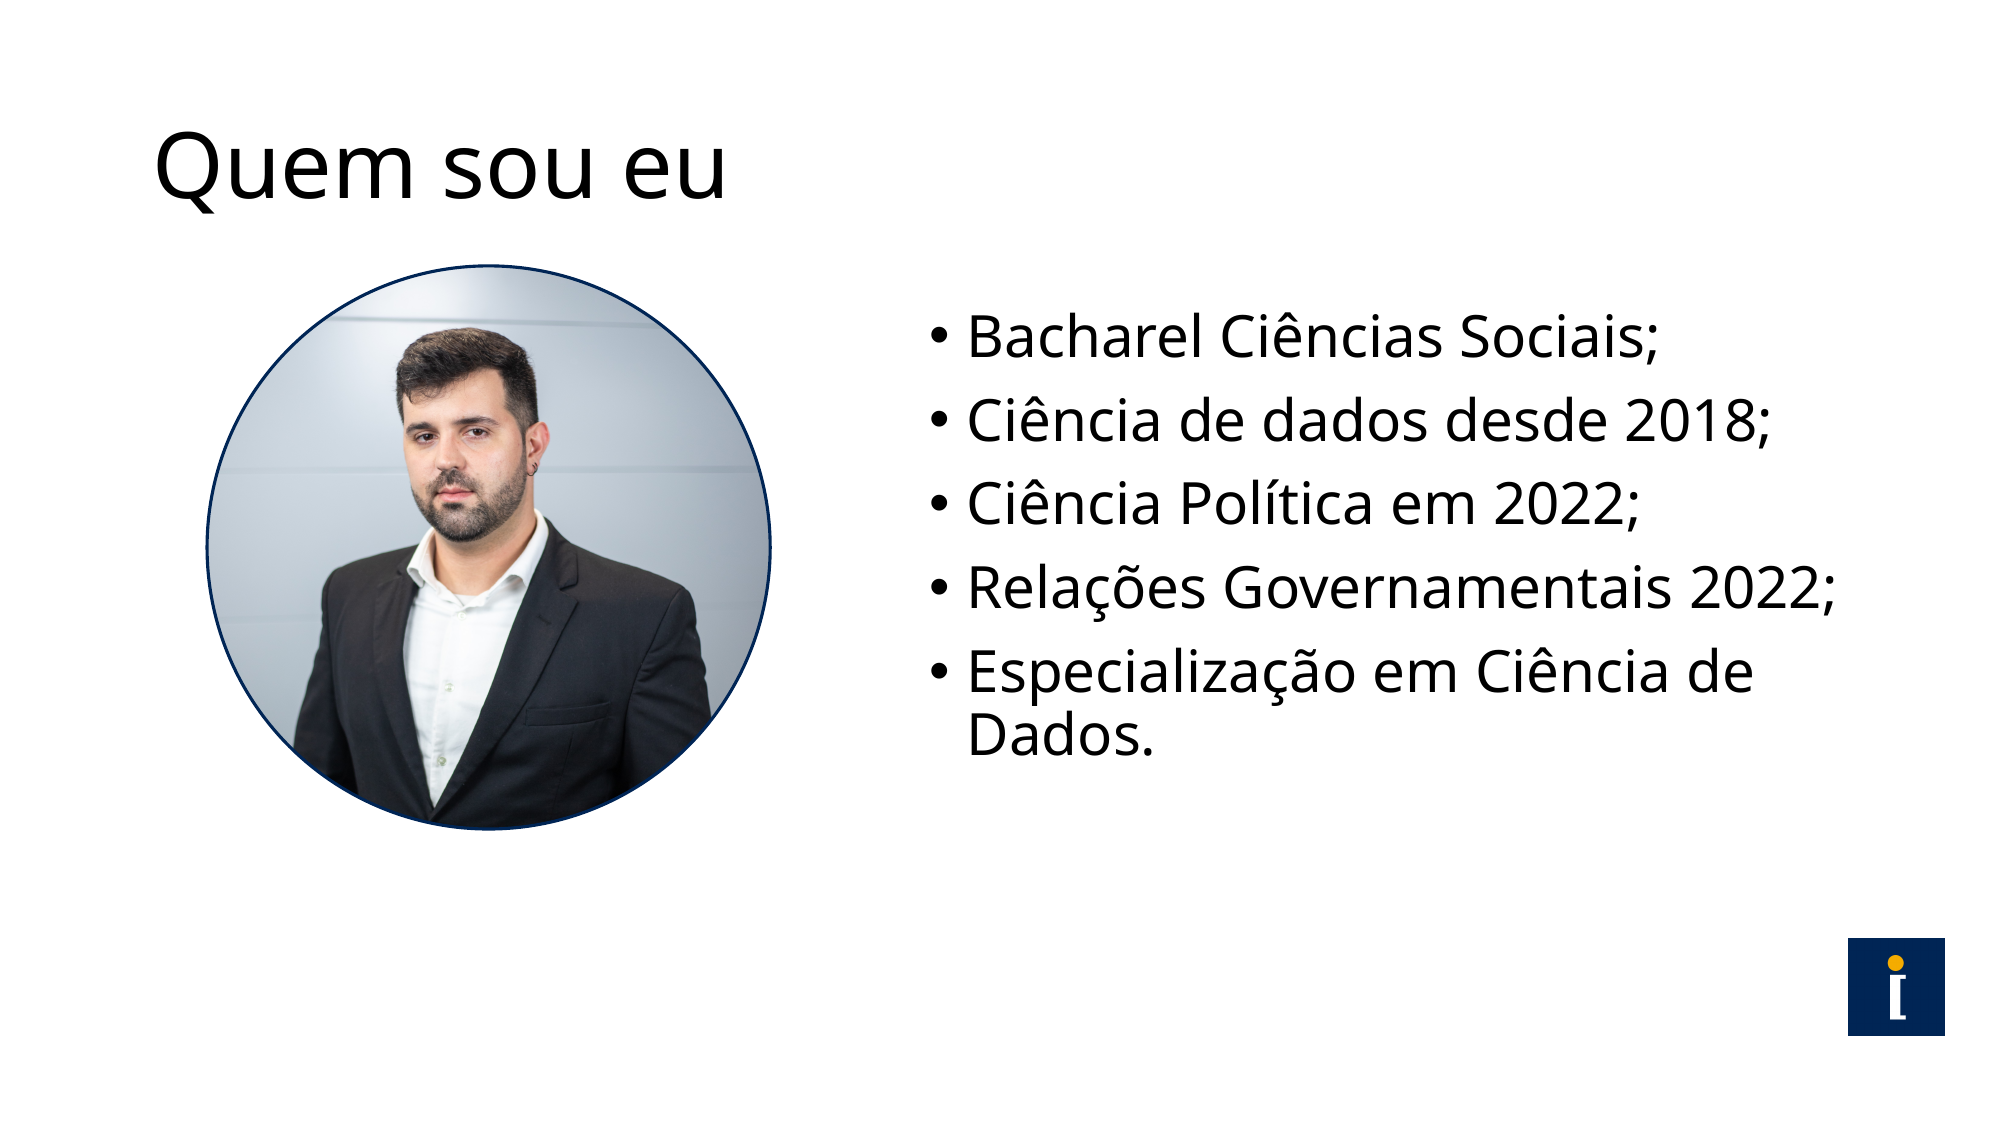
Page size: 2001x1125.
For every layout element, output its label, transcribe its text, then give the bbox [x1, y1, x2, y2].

text_box [205, 264, 772, 831]
list Bacharel Ciências Sociais; Ciência de dados desde 2018; Ciência Política em 2022; Relações Governamentais 2022; Especialização em Ciência de Dados. [914, 299, 1863, 1014]
picture [1847, 938, 1946, 1036]
title Quem sou eu [137, 59, 1863, 278]
